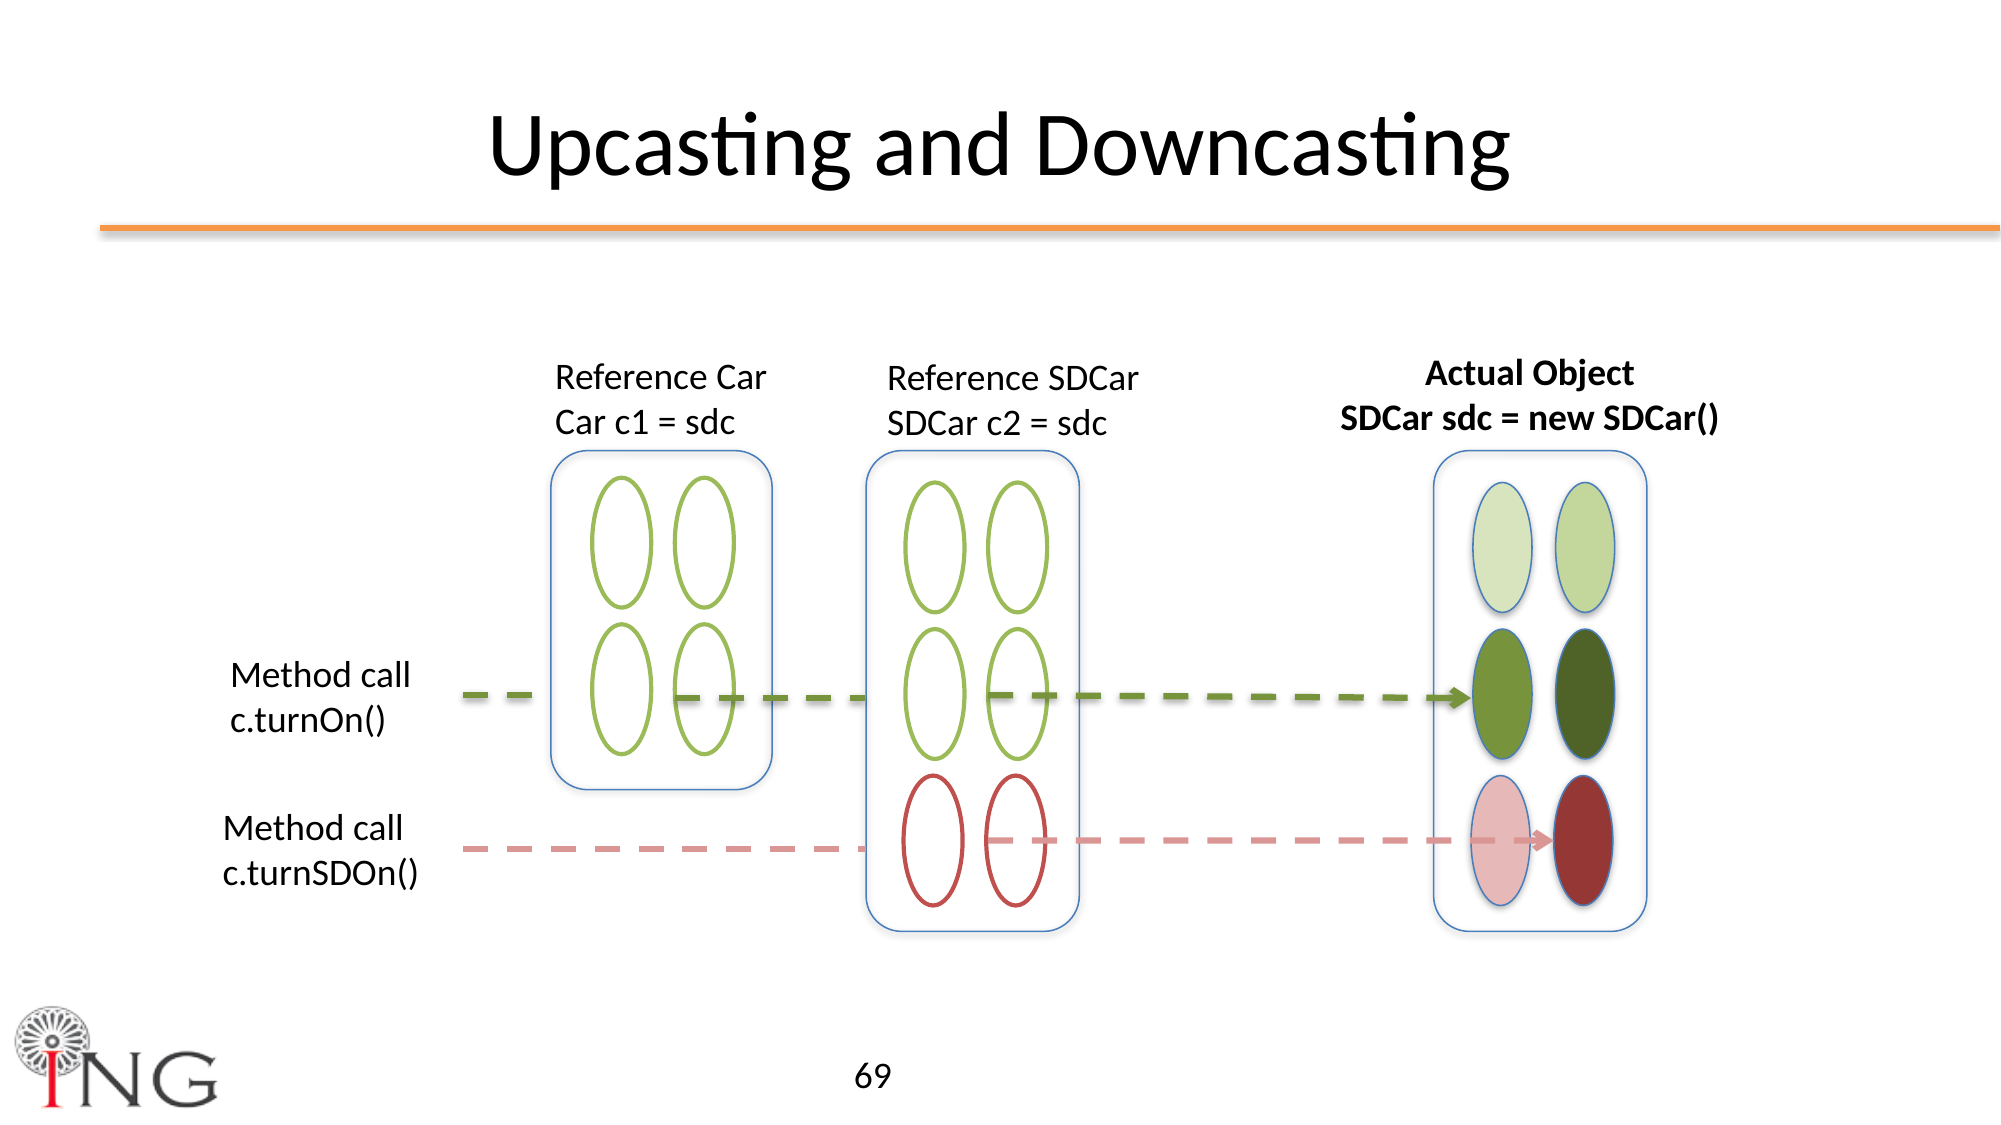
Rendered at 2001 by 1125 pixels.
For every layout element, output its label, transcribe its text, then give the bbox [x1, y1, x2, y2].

text_box [550, 449, 773, 791]
picture [0, 987, 244, 1125]
slide_number 69 [839, 1043, 1900, 1104]
text_box Reference Car Car c1 = sdc [540, 344, 783, 450]
text_box [1432, 449, 1648, 933]
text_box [987, 694, 1472, 699]
text_box Actual Object SDCar sdc = new SDCar() [1317, 341, 1743, 446]
text_box Method call c.turnSDOn() [207, 795, 435, 901]
text_box [865, 449, 1081, 933]
text_box Reference SDCar SDCar c2 = sdc [872, 345, 1155, 451]
text_box Method call c.turnOn() [215, 642, 427, 747]
title Upcasting and Downcasting [99, 45, 1900, 233]
